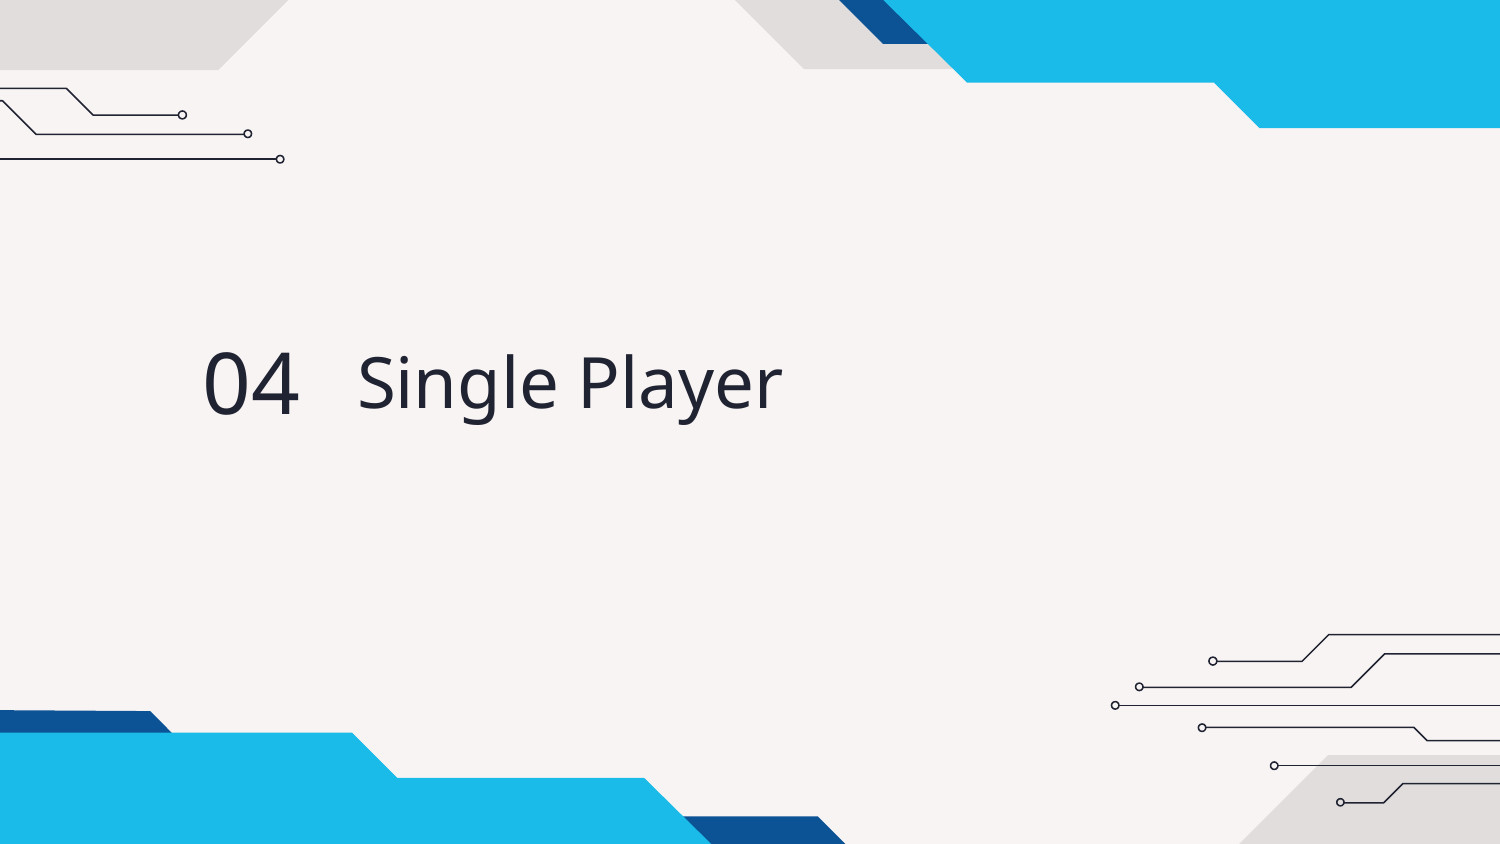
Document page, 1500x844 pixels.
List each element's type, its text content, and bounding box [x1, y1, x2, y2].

title 04 [172, 256, 332, 505]
title Single Player [342, 256, 1025, 505]
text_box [1111, 634, 1500, 807]
